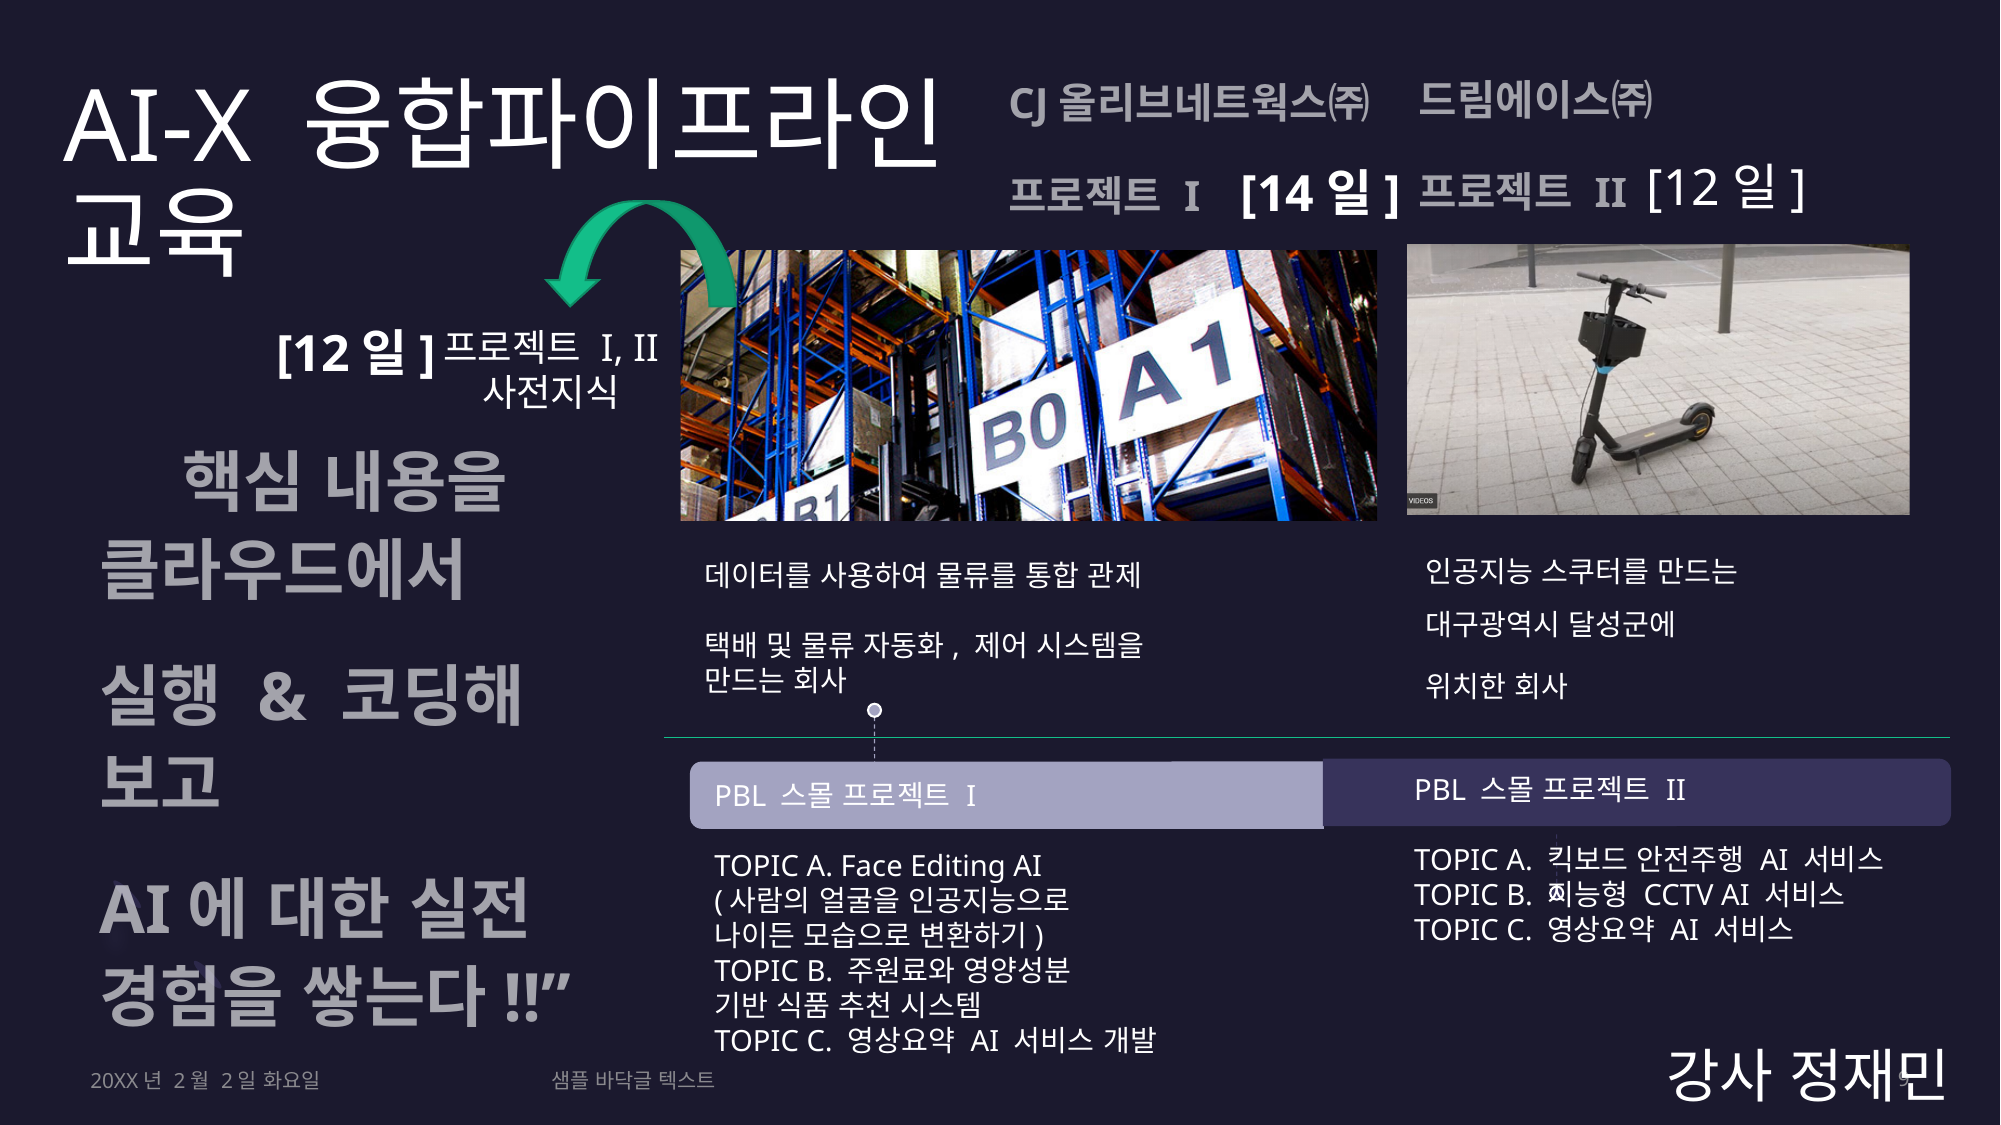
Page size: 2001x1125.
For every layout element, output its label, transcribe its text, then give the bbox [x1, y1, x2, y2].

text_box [1279, 738, 1815, 793]
text_box CJ올리브네트웍스㈜ 프로젝트 I [993, 64, 1438, 125]
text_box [512, 557, 1242, 787]
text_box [523, 917, 1253, 1125]
picture [1407, 244, 1910, 515]
text_box [14일] [1225, 154, 1678, 229]
text_box 프로젝트 I, II 사전지식 [423, 316, 679, 422]
text_box “핵심 내용을 클라우드에서 실행 & 코딩해 보고 AI에 대한 실전 경험을 쌓는다!!” [84, 424, 680, 596]
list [305, 475, 2000, 1125]
title AI-X 융합파이프라인 교육 [63, 75, 1884, 295]
text_box [12일] [261, 313, 680, 389]
slide_number 20XX년 2월 2일 화요일 [90, 1067, 305, 1093]
text_box [543, 200, 725, 308]
text_box [12일] [1632, 148, 2000, 224]
picture [680, 250, 1378, 521]
text_box 드림에이스㈜ 프로젝트 II [1403, 61, 1685, 122]
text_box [1279, 563, 1815, 737]
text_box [1241, 806, 1970, 1041]
